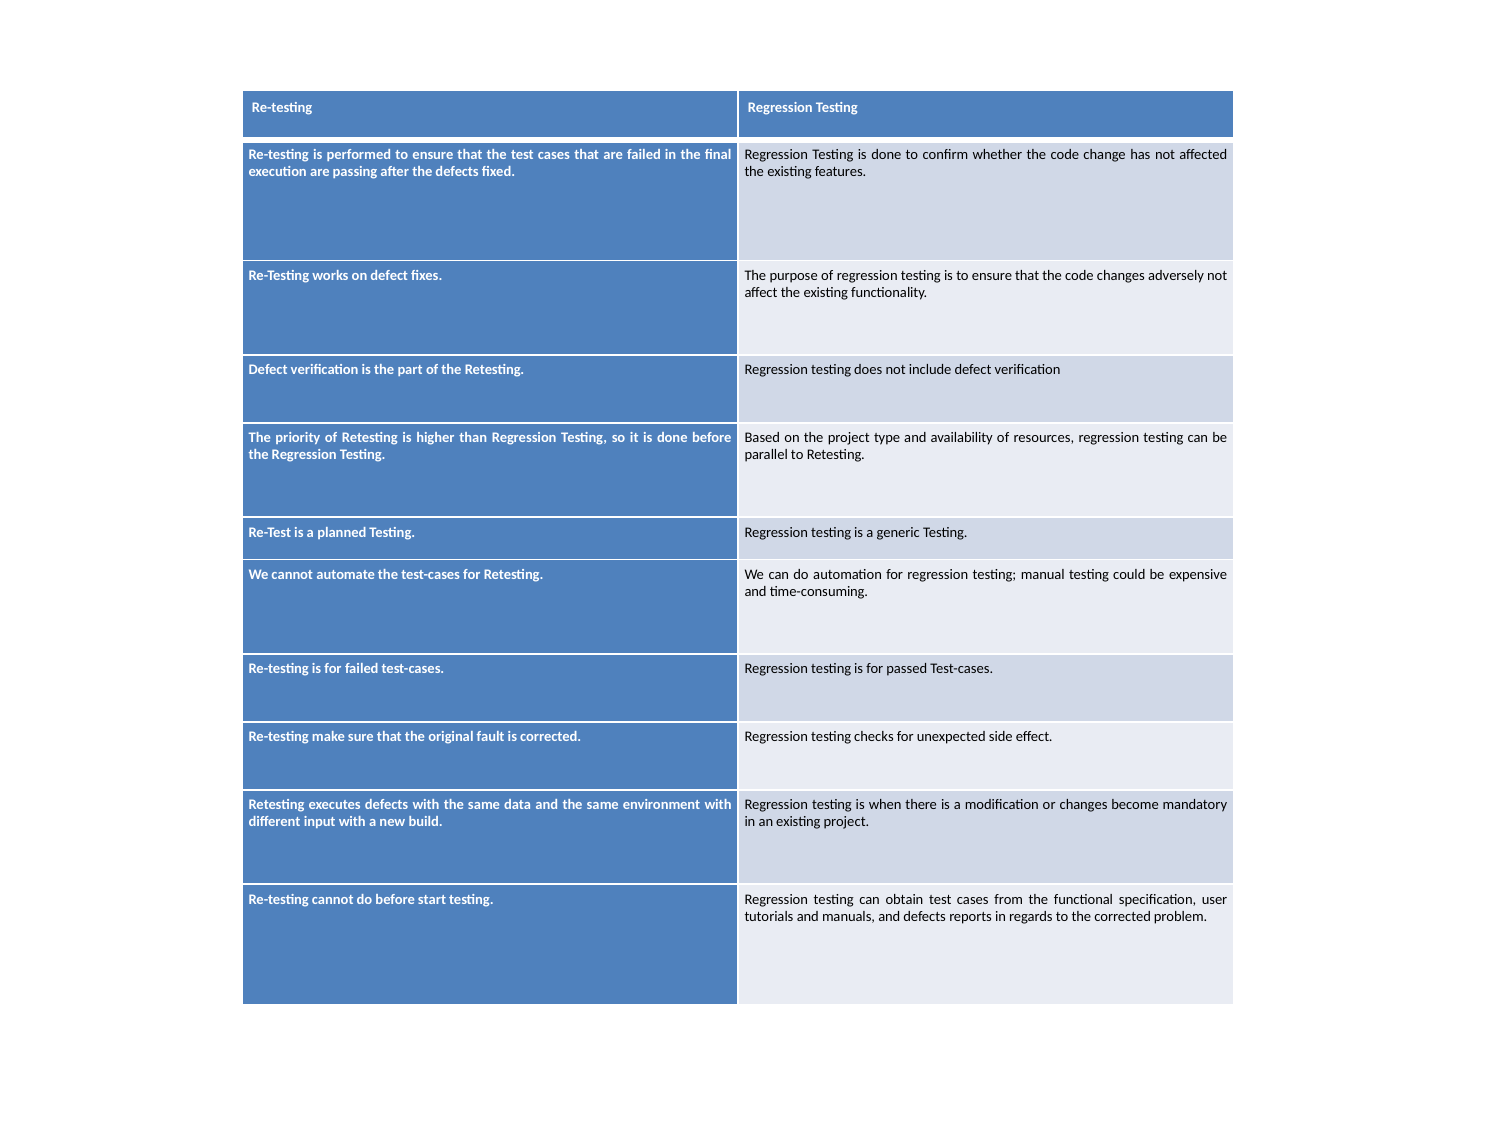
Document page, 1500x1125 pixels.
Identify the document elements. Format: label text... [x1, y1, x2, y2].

table_cell Regression testing checks for unexpected side effect. [739, 723, 1233, 789]
table_cell Re-Test is a planned Testing. [243, 518, 737, 559]
table_cell Re-testing is for failed test-cases. [243, 655, 737, 721]
table_cell Regression testing can obtain test cases from the functional specification, user tutorials and manuals, and defects reports in regards to the corrected problem. [739, 885, 1233, 1004]
table_cell The priority of Retesting is higher than Regression Testing, so it is done before the Regression Testing. [243, 424, 737, 516]
table_cell Regression testing is for passed Test-cases. [739, 655, 1233, 721]
table_header Regression Testing [739, 91, 1233, 137]
table_cell Retesting executes defects with the same data and the same environment with different input with a new build. [243, 791, 737, 883]
table_cell Re-Testing works on defect fixes. [243, 261, 737, 354]
table_cell Regression testing does not include defect verification [739, 356, 1233, 422]
table_cell We can do automation for regression testing; manual testing could be expensive and time-consuming. [739, 560, 1233, 653]
table_cell The purpose of regression testing is to ensure that the code changes adversely not affect the existing functionality. [739, 261, 1233, 354]
table_cell Re-testing is performed to ensure that the test cases that are failed in the final execution are passing after the defects fixed. [243, 143, 737, 260]
table_cell We cannot automate the test-cases for Retesting. [243, 560, 737, 653]
table_cell Regression Testing is done to confirm whether the code change has not affected the existing features. [739, 143, 1233, 260]
table_header Re-testing [243, 91, 737, 137]
table_cell Re-testing make sure that the original fault is corrected. [243, 723, 737, 789]
table_cell Based on the project type and availability of resources, regression testing can be parallel to Retesting. [739, 424, 1233, 516]
table_cell Regression testing is when there is a modification or changes become mandatory in an existing project. [739, 791, 1233, 883]
table_cell Re-testing cannot do before start testing. [243, 885, 737, 1004]
table_cell Regression testing is a generic Testing. [739, 518, 1233, 559]
table_cell Defect verification is the part of the Retesting. [243, 356, 737, 422]
